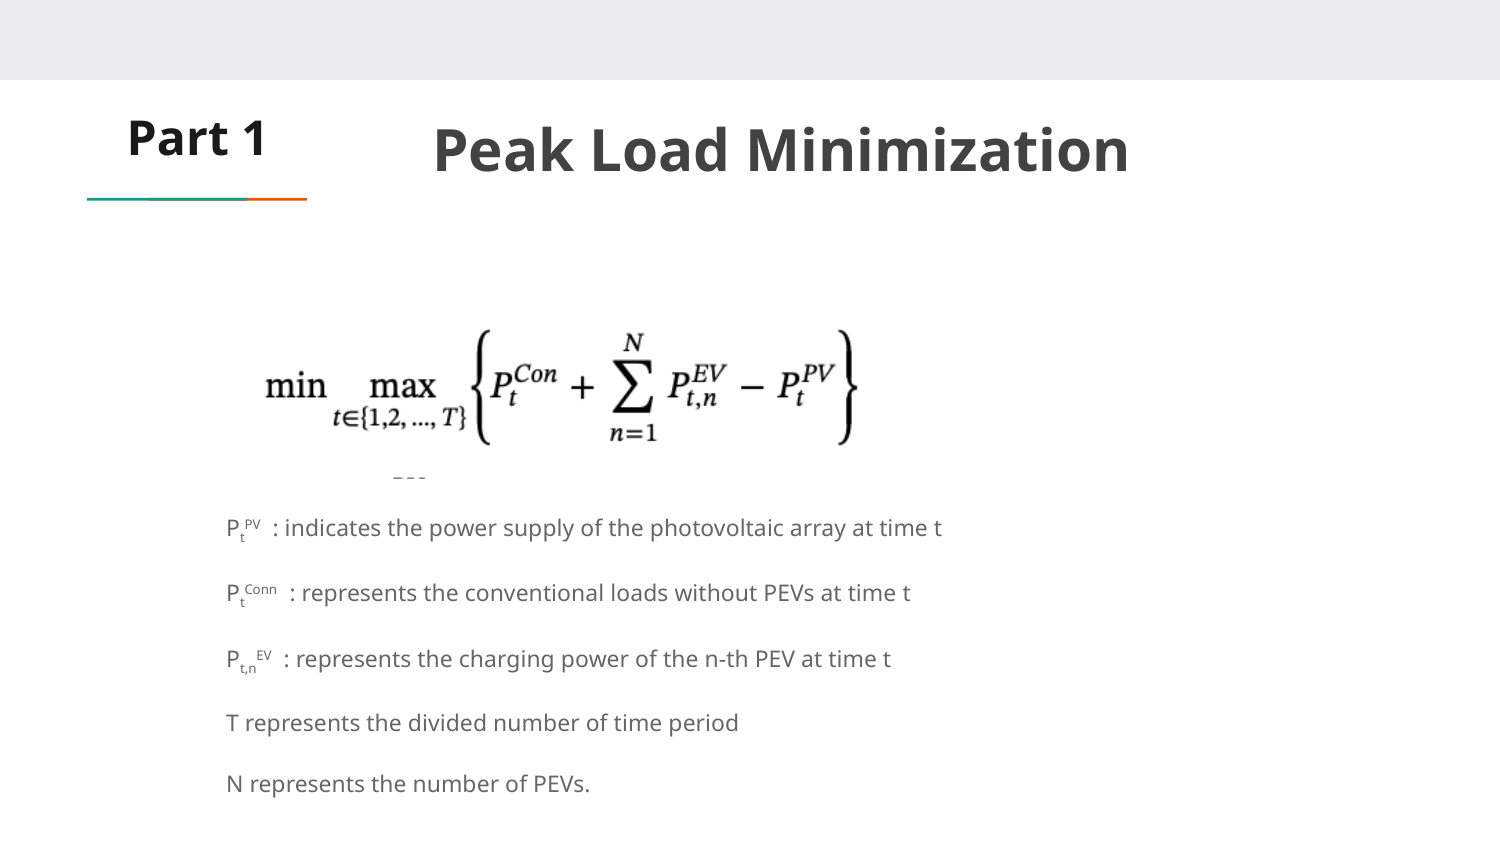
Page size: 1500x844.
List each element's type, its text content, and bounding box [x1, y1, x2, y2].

picture [225, 291, 1001, 479]
text_box PtPV : indicates the power supply of the photovoltaic array at time t PtConn : represents the conventional loads without PEVs at time t Pt,nEV : represents the charging power of the n-th PEV at time t T represents the divided number of time period N represents the number of PEVs. [210, 489, 1365, 844]
text_box Peak Load Minimization [417, 97, 1465, 211]
title Part 1 [111, 92, 291, 187]
